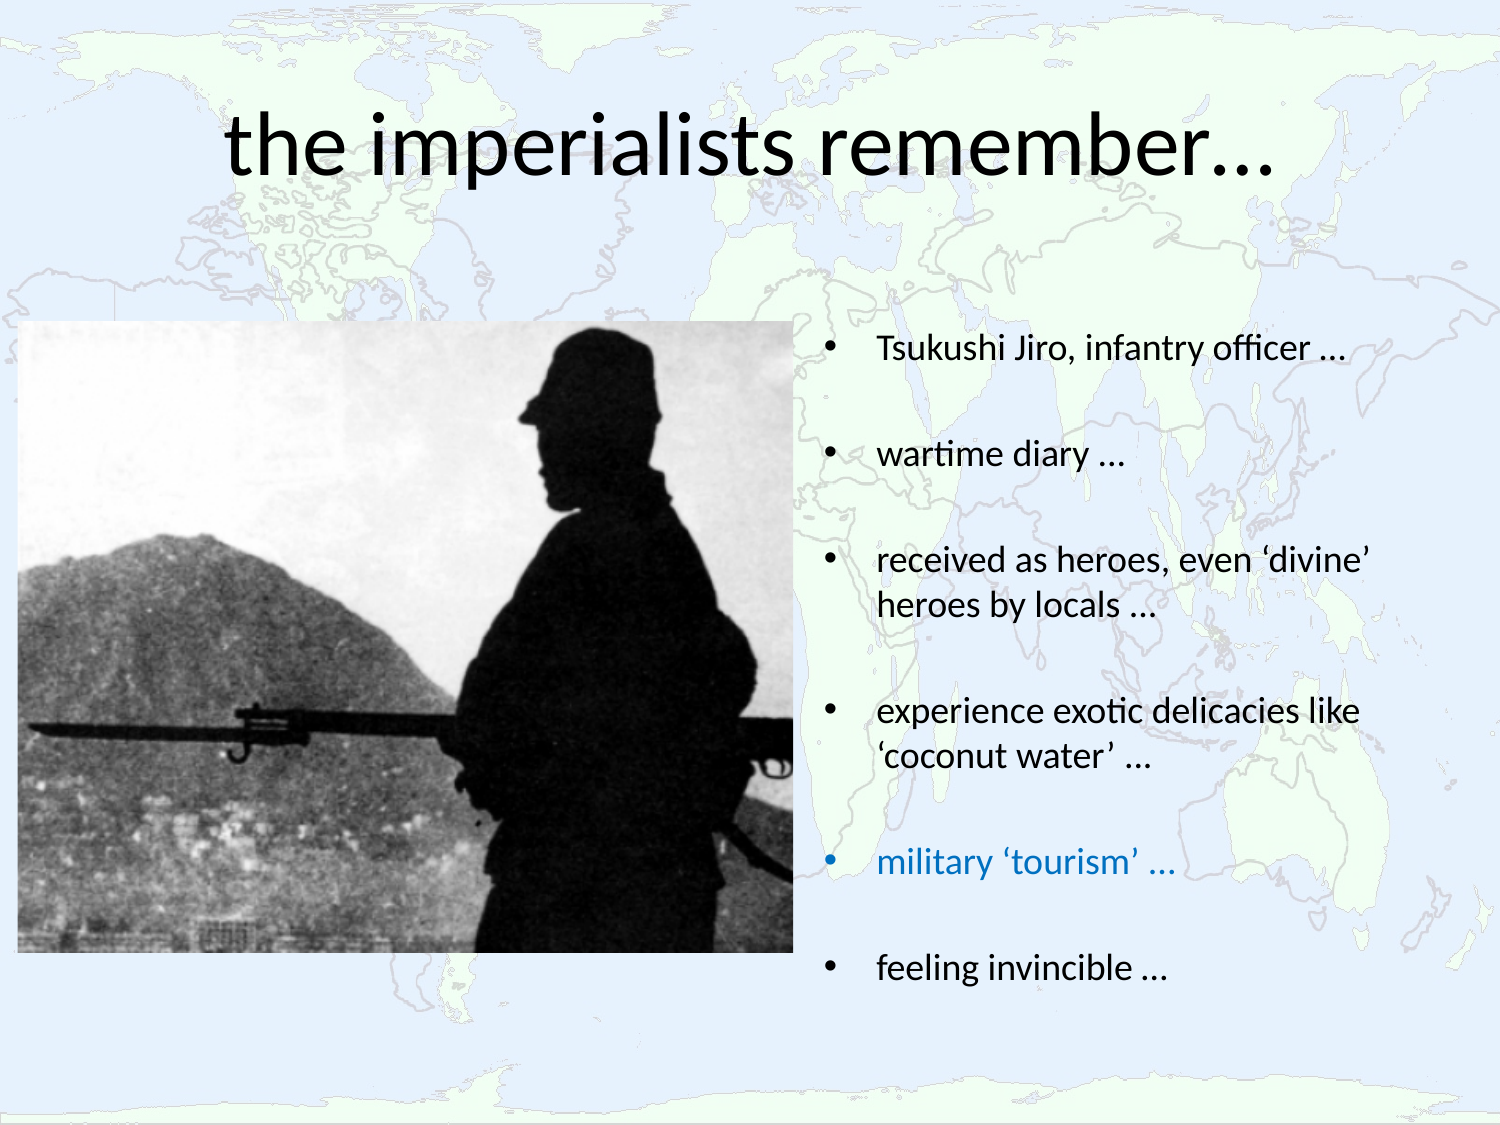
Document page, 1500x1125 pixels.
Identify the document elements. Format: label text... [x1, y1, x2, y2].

picture [17, 320, 794, 953]
list Tsukushi Jiro, infantry officer … wartime diary ... received as heroes, even ‘divine’ heroes by locals ... experience exotic delicacies like ‘coconut water’ ... military ‘tourism’ ... feeling invincible … [809, 262, 1472, 1005]
title the imperialists remember… [75, 45, 1425, 233]
